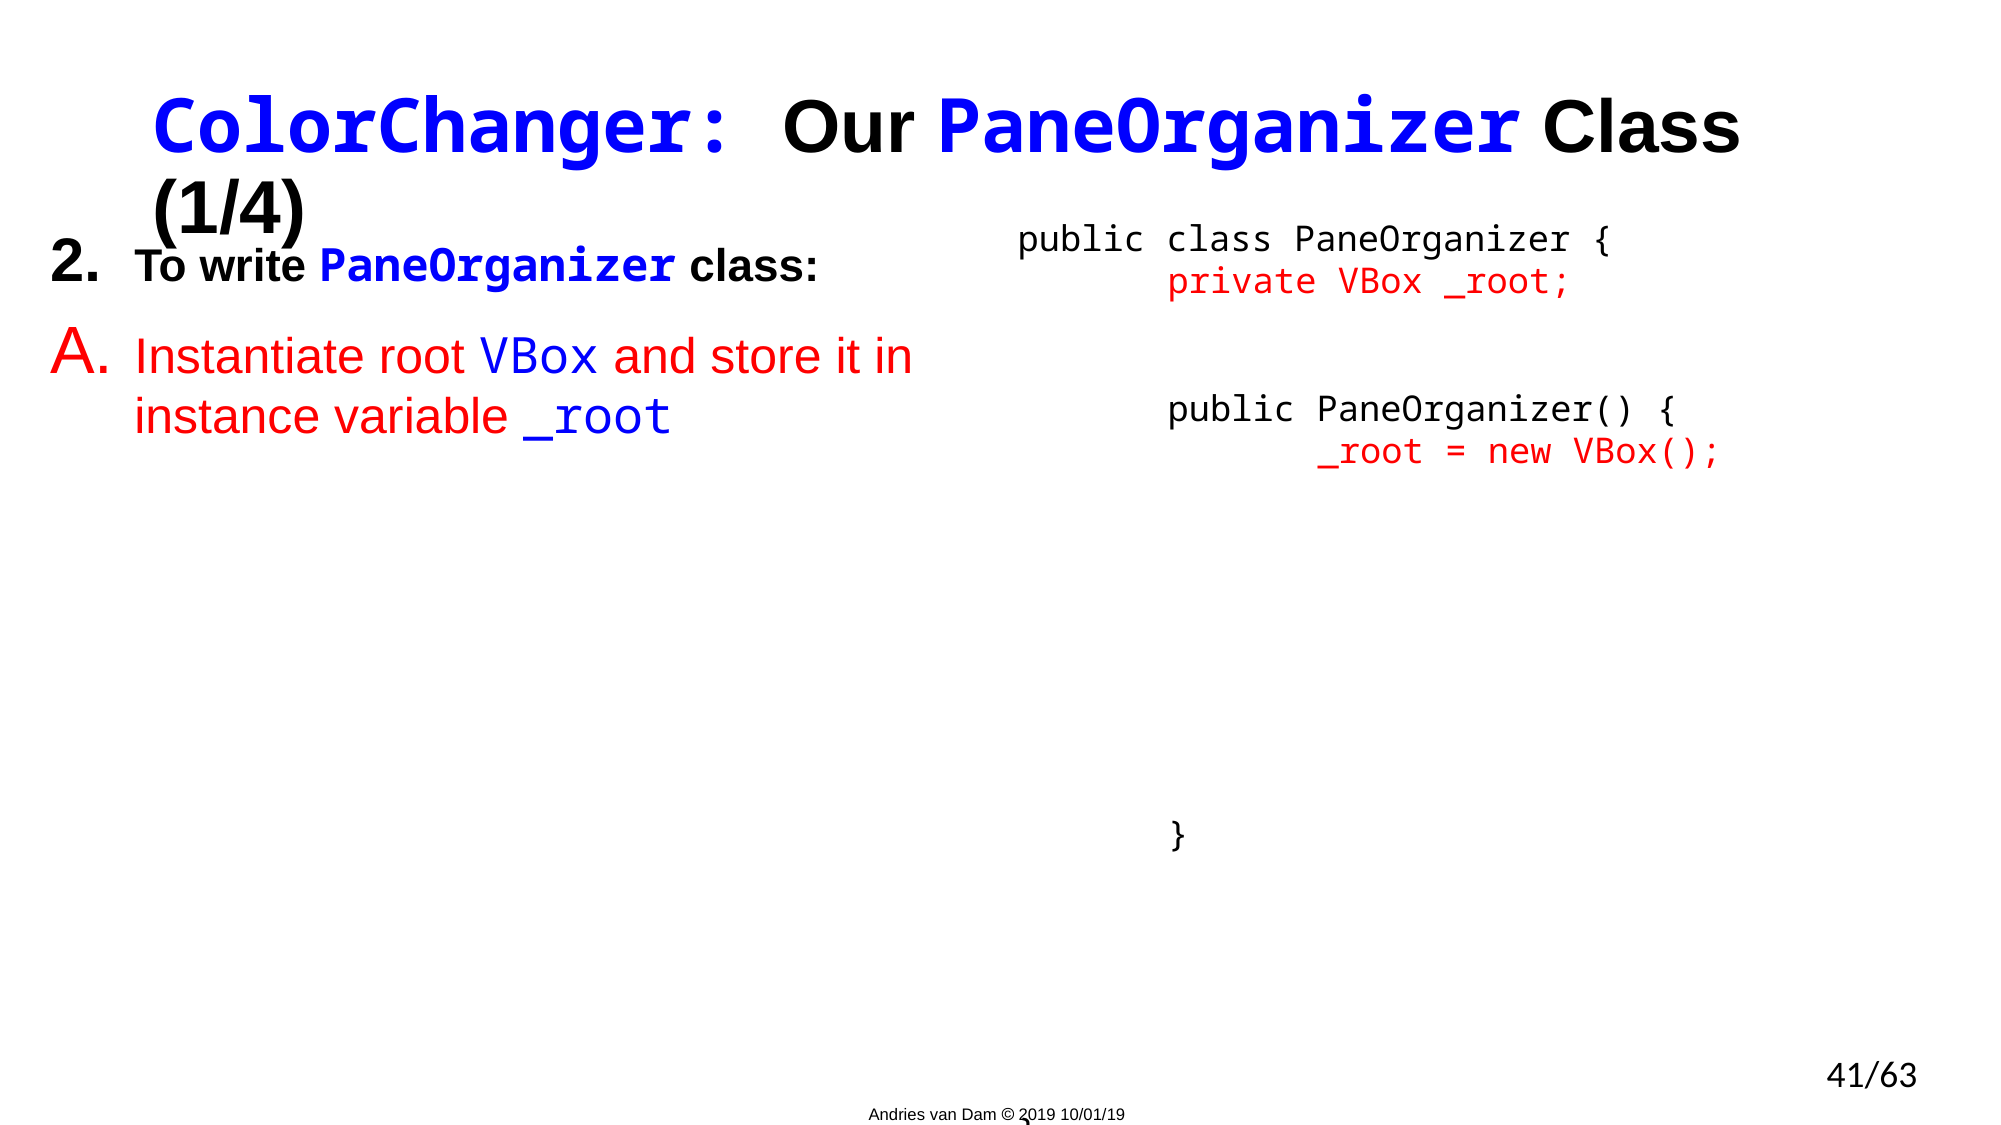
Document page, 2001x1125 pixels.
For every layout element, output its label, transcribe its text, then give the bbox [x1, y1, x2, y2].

title ColorChanger: Our PaneOrganizer Class (1/4) [137, 59, 1863, 278]
list To write PaneOrganizer class: Instantiate root VBox and store it in instance variable _root [34, 228, 937, 1054]
text_box public class PaneOrganizer { private VBox _root; private Label _label; public PaneOrganizer() { _root = new VBox(); _label = new Label(“CS15 Rocks!”); Button btn = new Button(“Random Color”); _root.getChildren().addAll(_label,btn); _root.setSpacing(8); btn.setOnAction(new ClickHandler()); } public VBox getRoot() return _root; } } [1002, 208, 2000, 1125]
